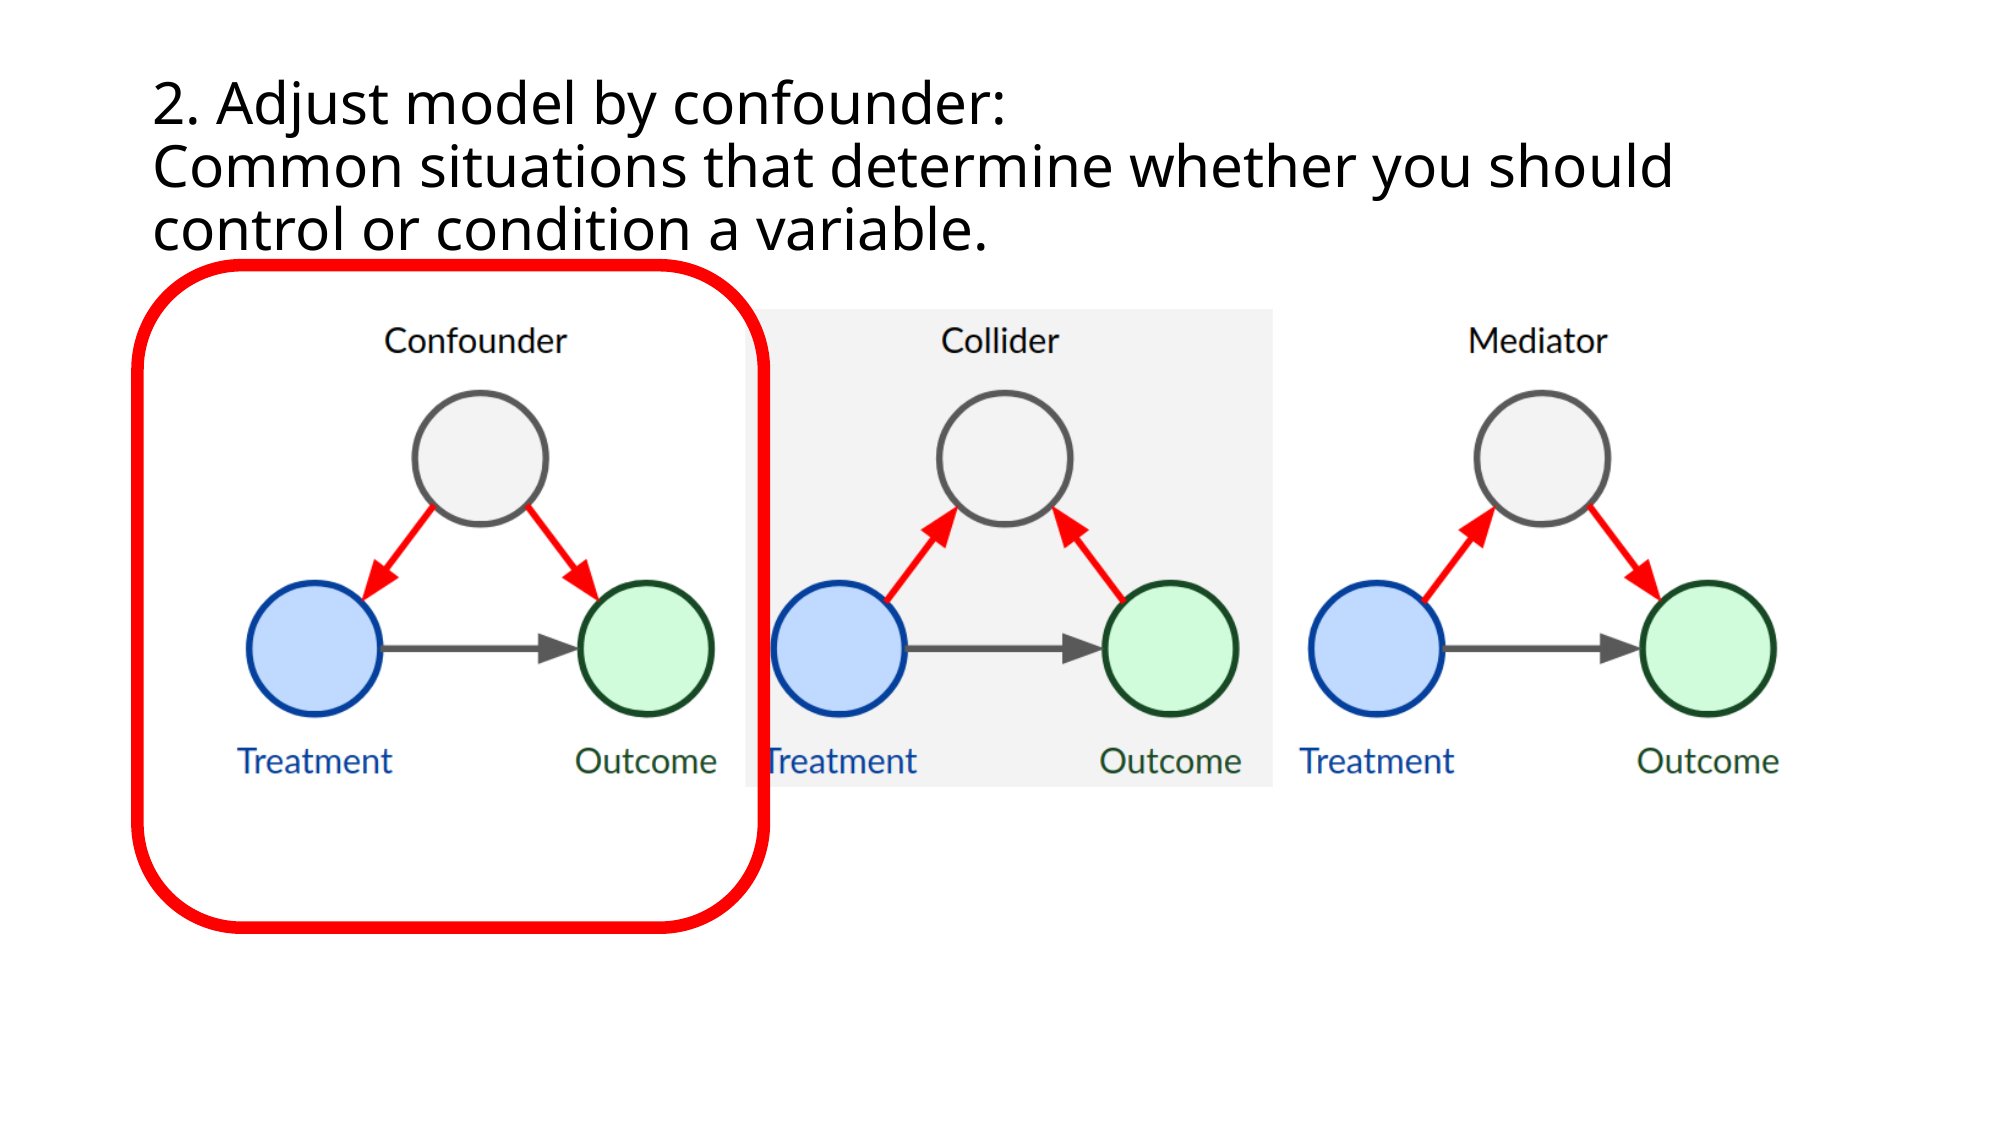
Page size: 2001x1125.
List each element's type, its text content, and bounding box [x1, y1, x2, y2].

title 2. Adjust model by confounder: Common situations that determine whether you should control or condition a variable. [137, 59, 1863, 278]
picture [230, 309, 1792, 787]
text_box [136, 264, 765, 929]
